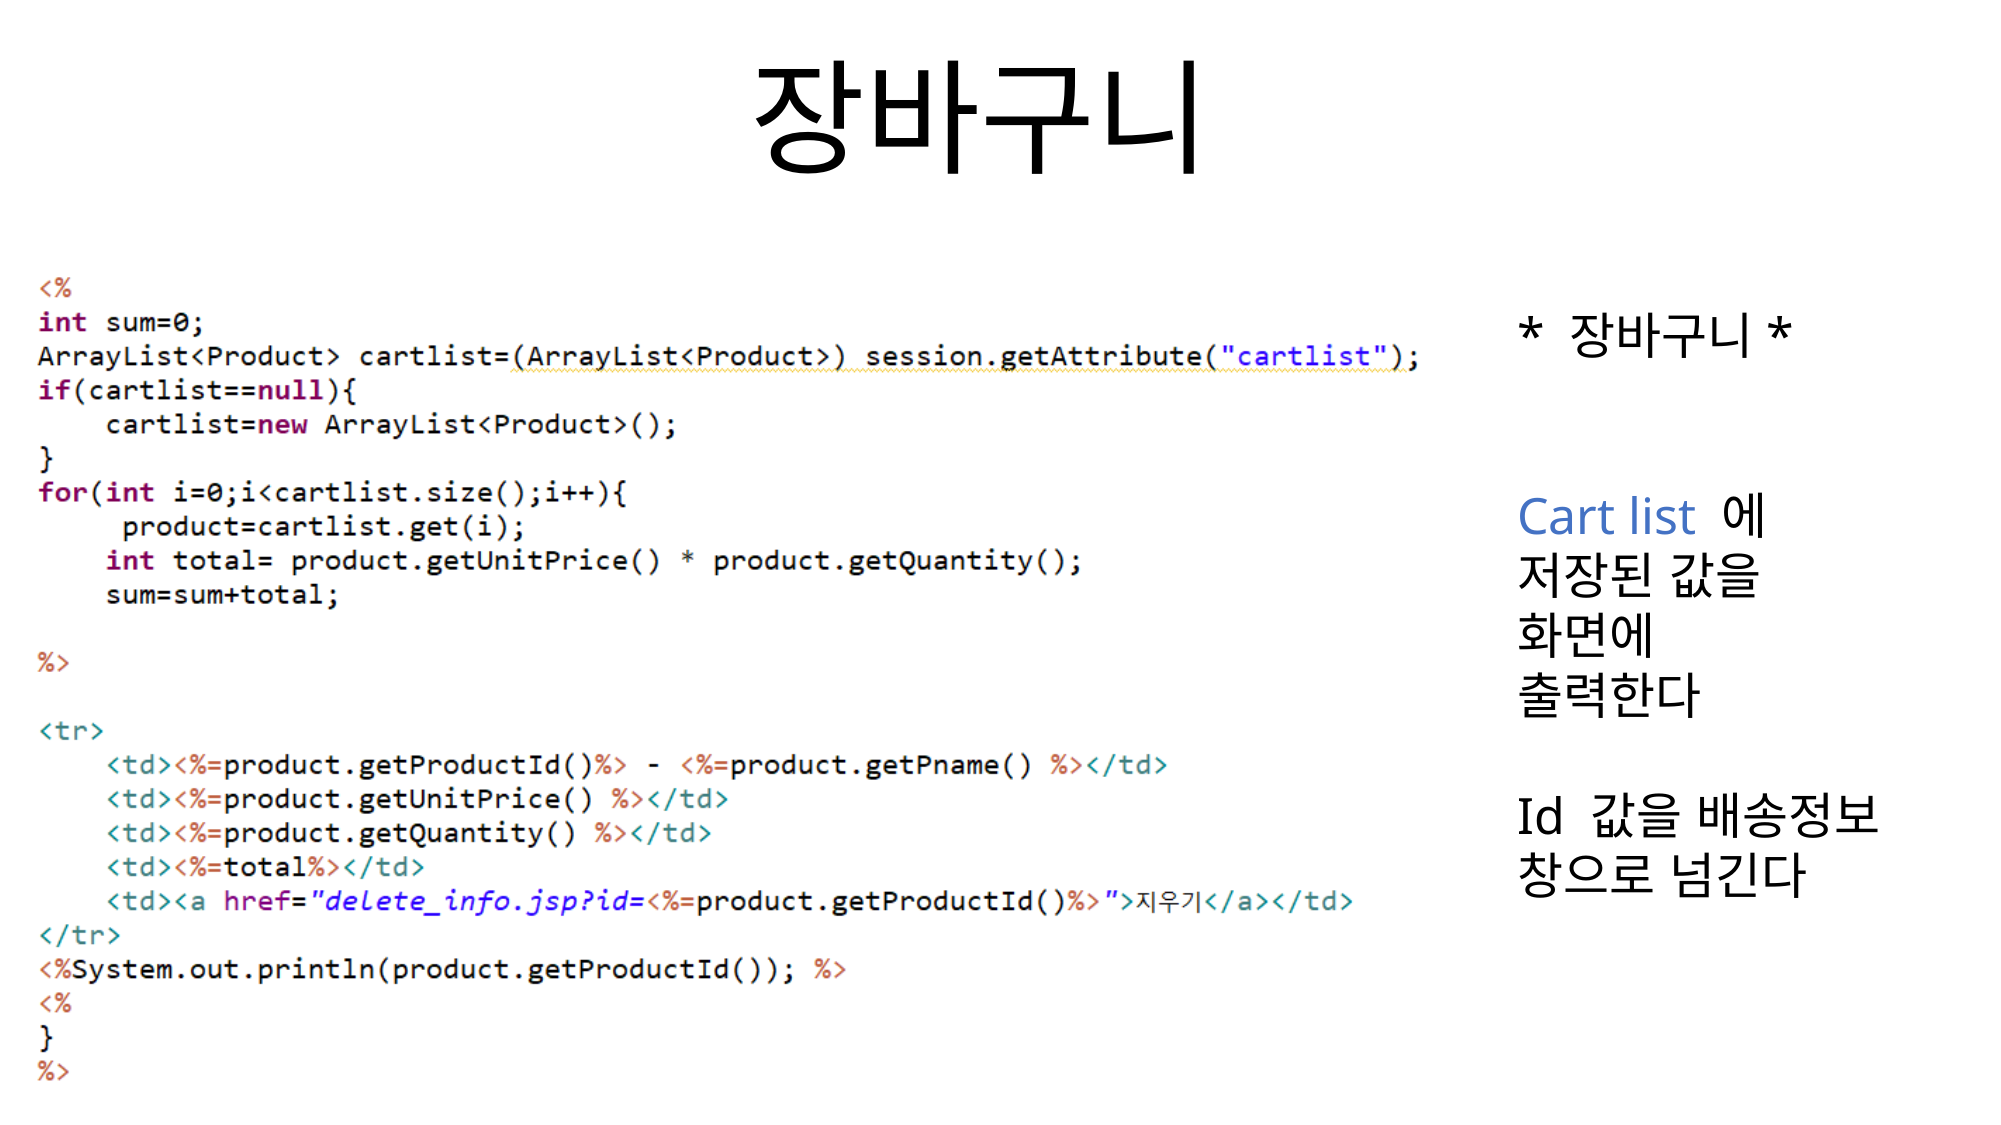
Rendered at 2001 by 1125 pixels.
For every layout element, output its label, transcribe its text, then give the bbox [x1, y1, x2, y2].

text_box * 장바구니* Cart list 에 저장된 값을 화면에 출력한다 Id 값을 배송정보 창으로 넘긴다 [1502, 297, 1920, 912]
picture [28, 269, 1428, 1092]
title 장바구니 [230, 0, 1731, 200]
